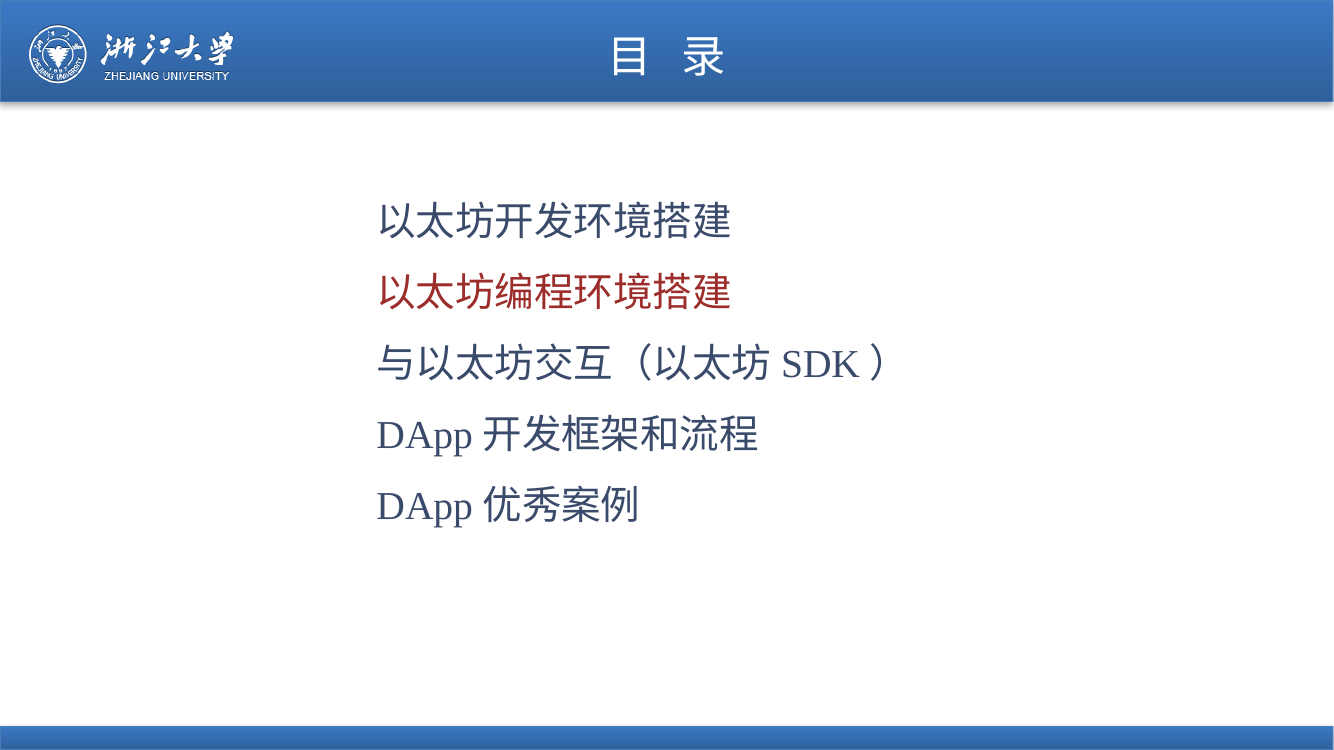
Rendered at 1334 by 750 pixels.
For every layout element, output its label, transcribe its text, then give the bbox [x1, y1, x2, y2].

title 目 录 [0, 19, 1334, 91]
text_box 以太坊开发环境搭建 以太坊编程环境搭建 与以太坊交互（以太坊SDK） DApp开发框架和流程 DApp优秀案例 [361, 164, 972, 586]
